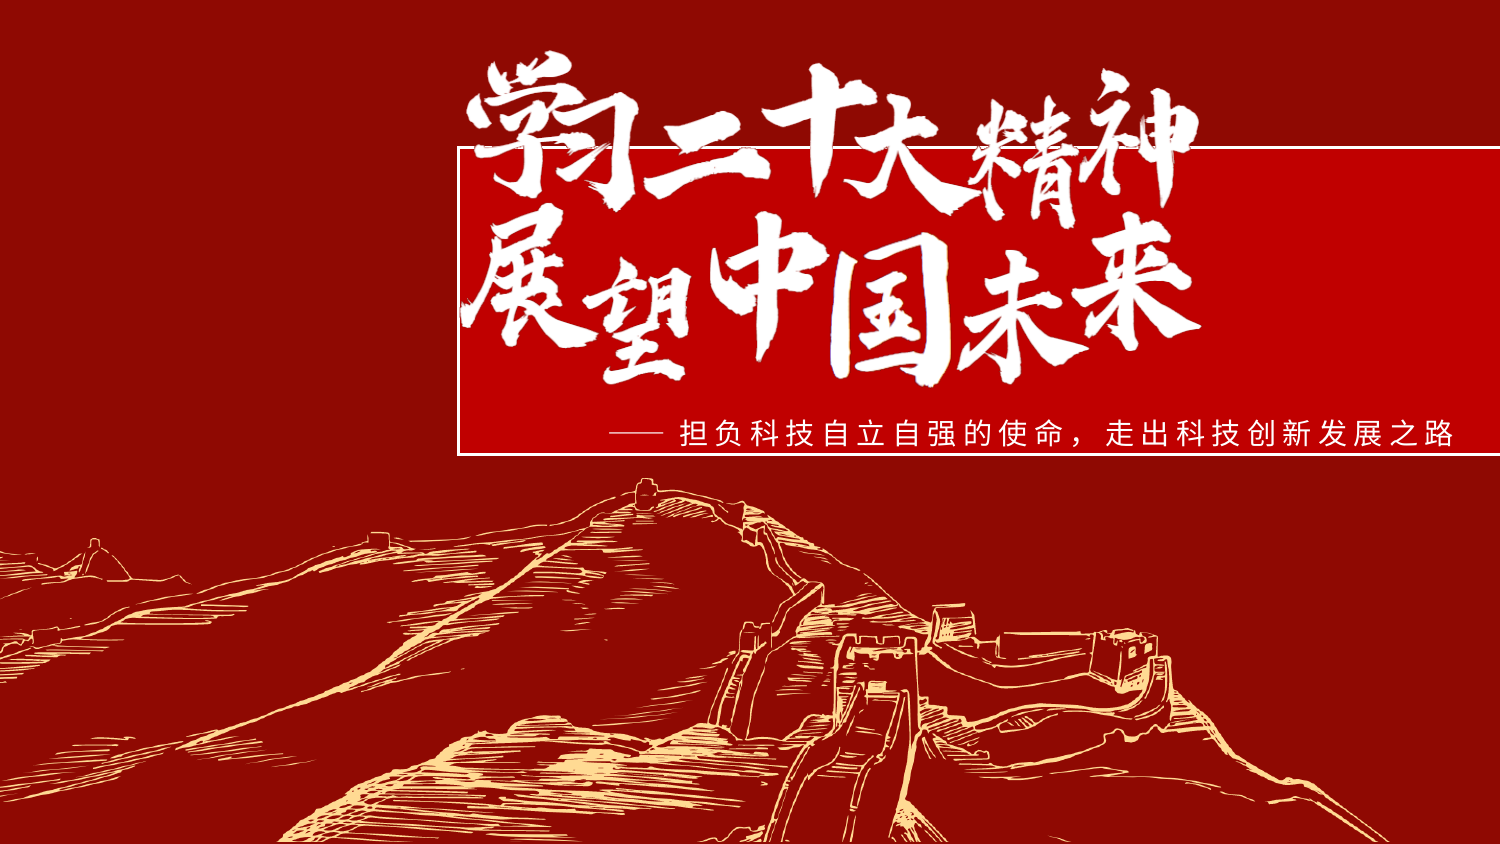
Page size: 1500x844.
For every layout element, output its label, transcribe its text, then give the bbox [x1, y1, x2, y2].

picture [0, 478, 1500, 842]
text_box ——担负科技自立自强的使命，走出科技创新发展之路 [592, 400, 1470, 458]
picture [395, 24, 1271, 417]
text_box [457, 417, 592, 456]
text_box [1271, 146, 1500, 456]
